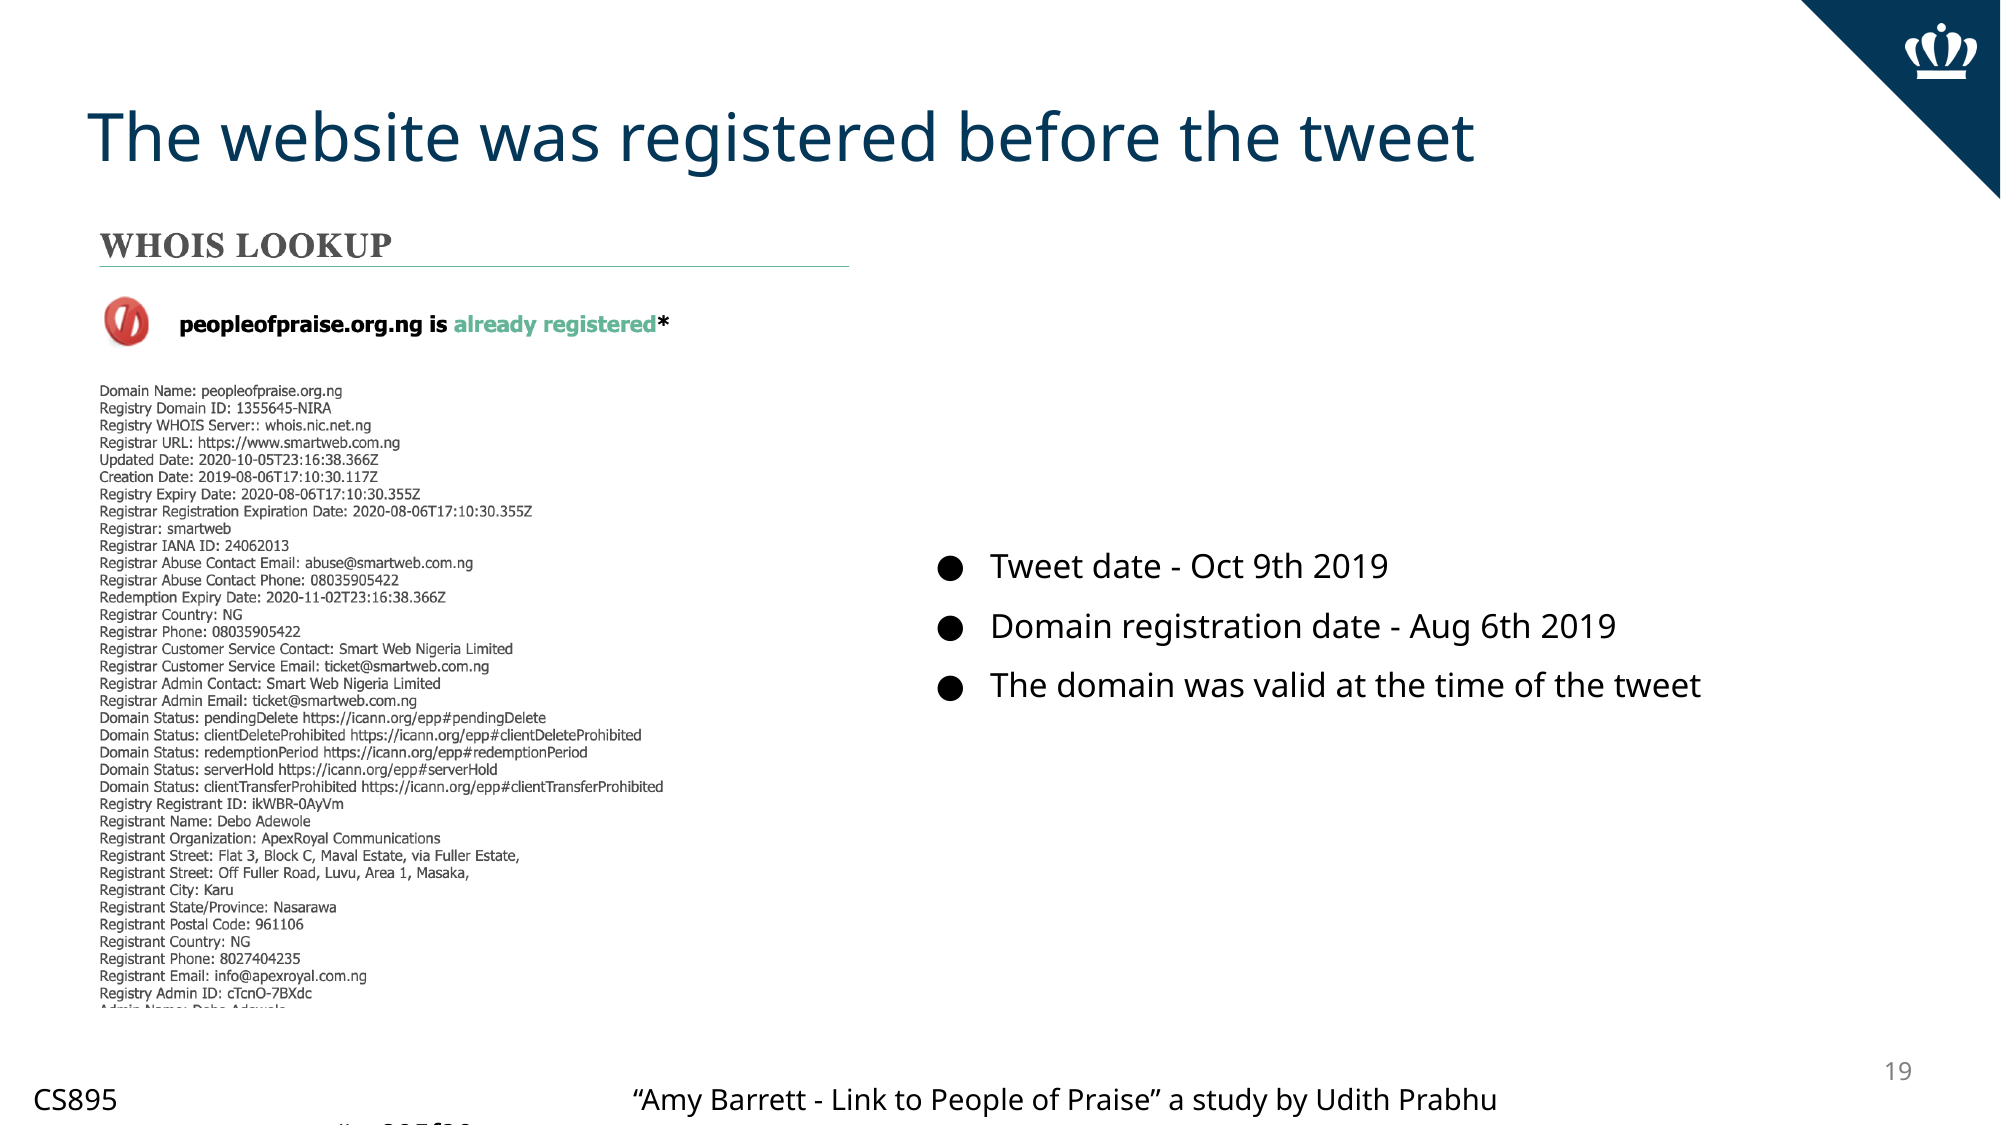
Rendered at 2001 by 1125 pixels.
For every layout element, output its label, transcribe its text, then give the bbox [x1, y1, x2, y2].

text_box CS895 “Amy Barrett - Link to People of Praise” a study by Udith Prabhu #cs895f20 [18, 1066, 1705, 1125]
text_box Tweet date - Oct 9th 2019 Domain registration date - Aug 6th 2019 The domain was valid at the time of the tweet [900, 509, 1831, 717]
slide_number 19 [1477, 1042, 1928, 1103]
picture [1905, 23, 1977, 79]
title The website was registered before the tweet [72, 59, 1928, 220]
picture [55, 219, 850, 1008]
